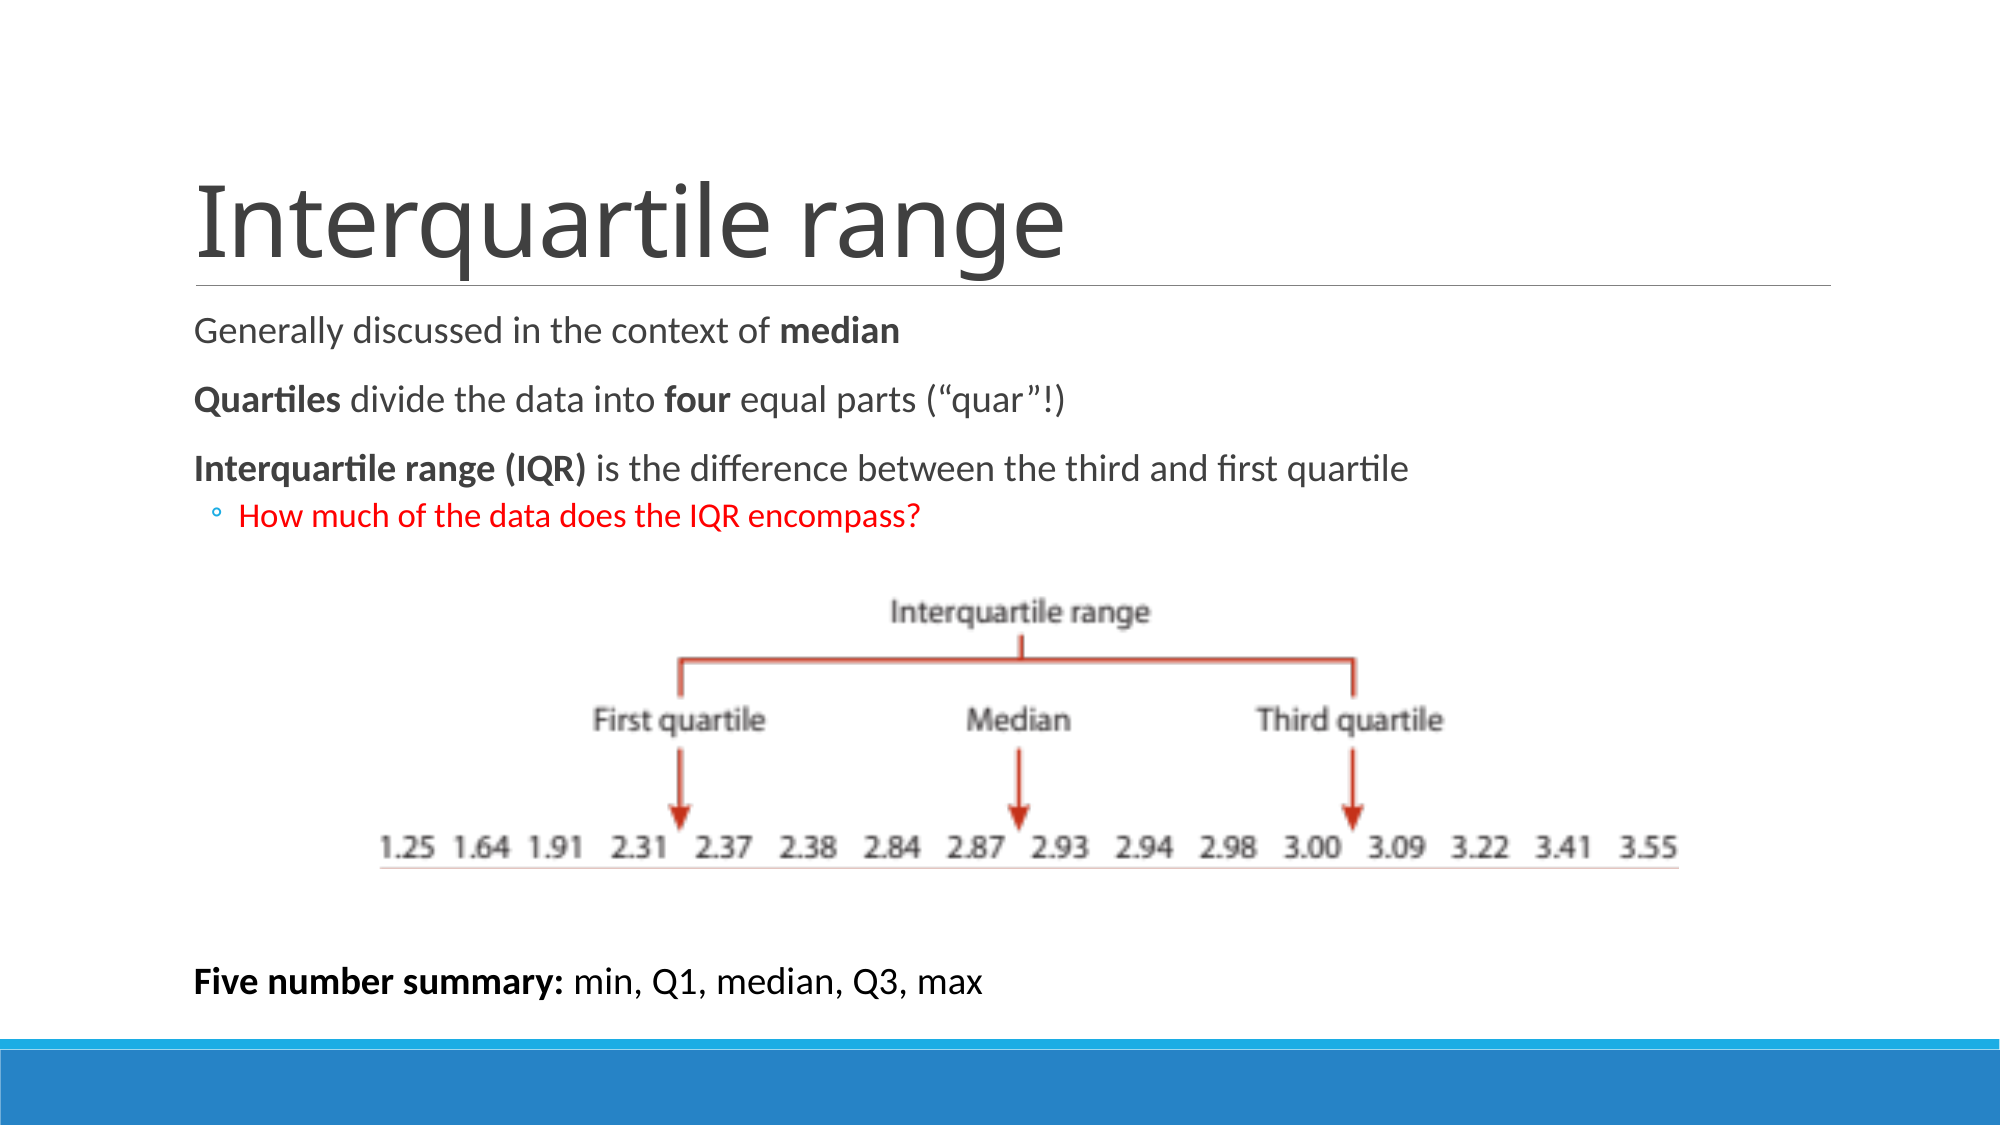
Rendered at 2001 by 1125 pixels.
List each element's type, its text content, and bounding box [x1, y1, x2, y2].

list Generally discussed in the context of median Quartiles divide the data into four equal parts (“quar”!) Interquartile range (IQR) is the difference between the third and first quartile How much of the data does the IQR encompass? Five number summary: min, Q1, median, Q3, max [180, 302, 1830, 1015]
picture [379, 594, 1680, 869]
title Interquartile range [180, 47, 1830, 285]
